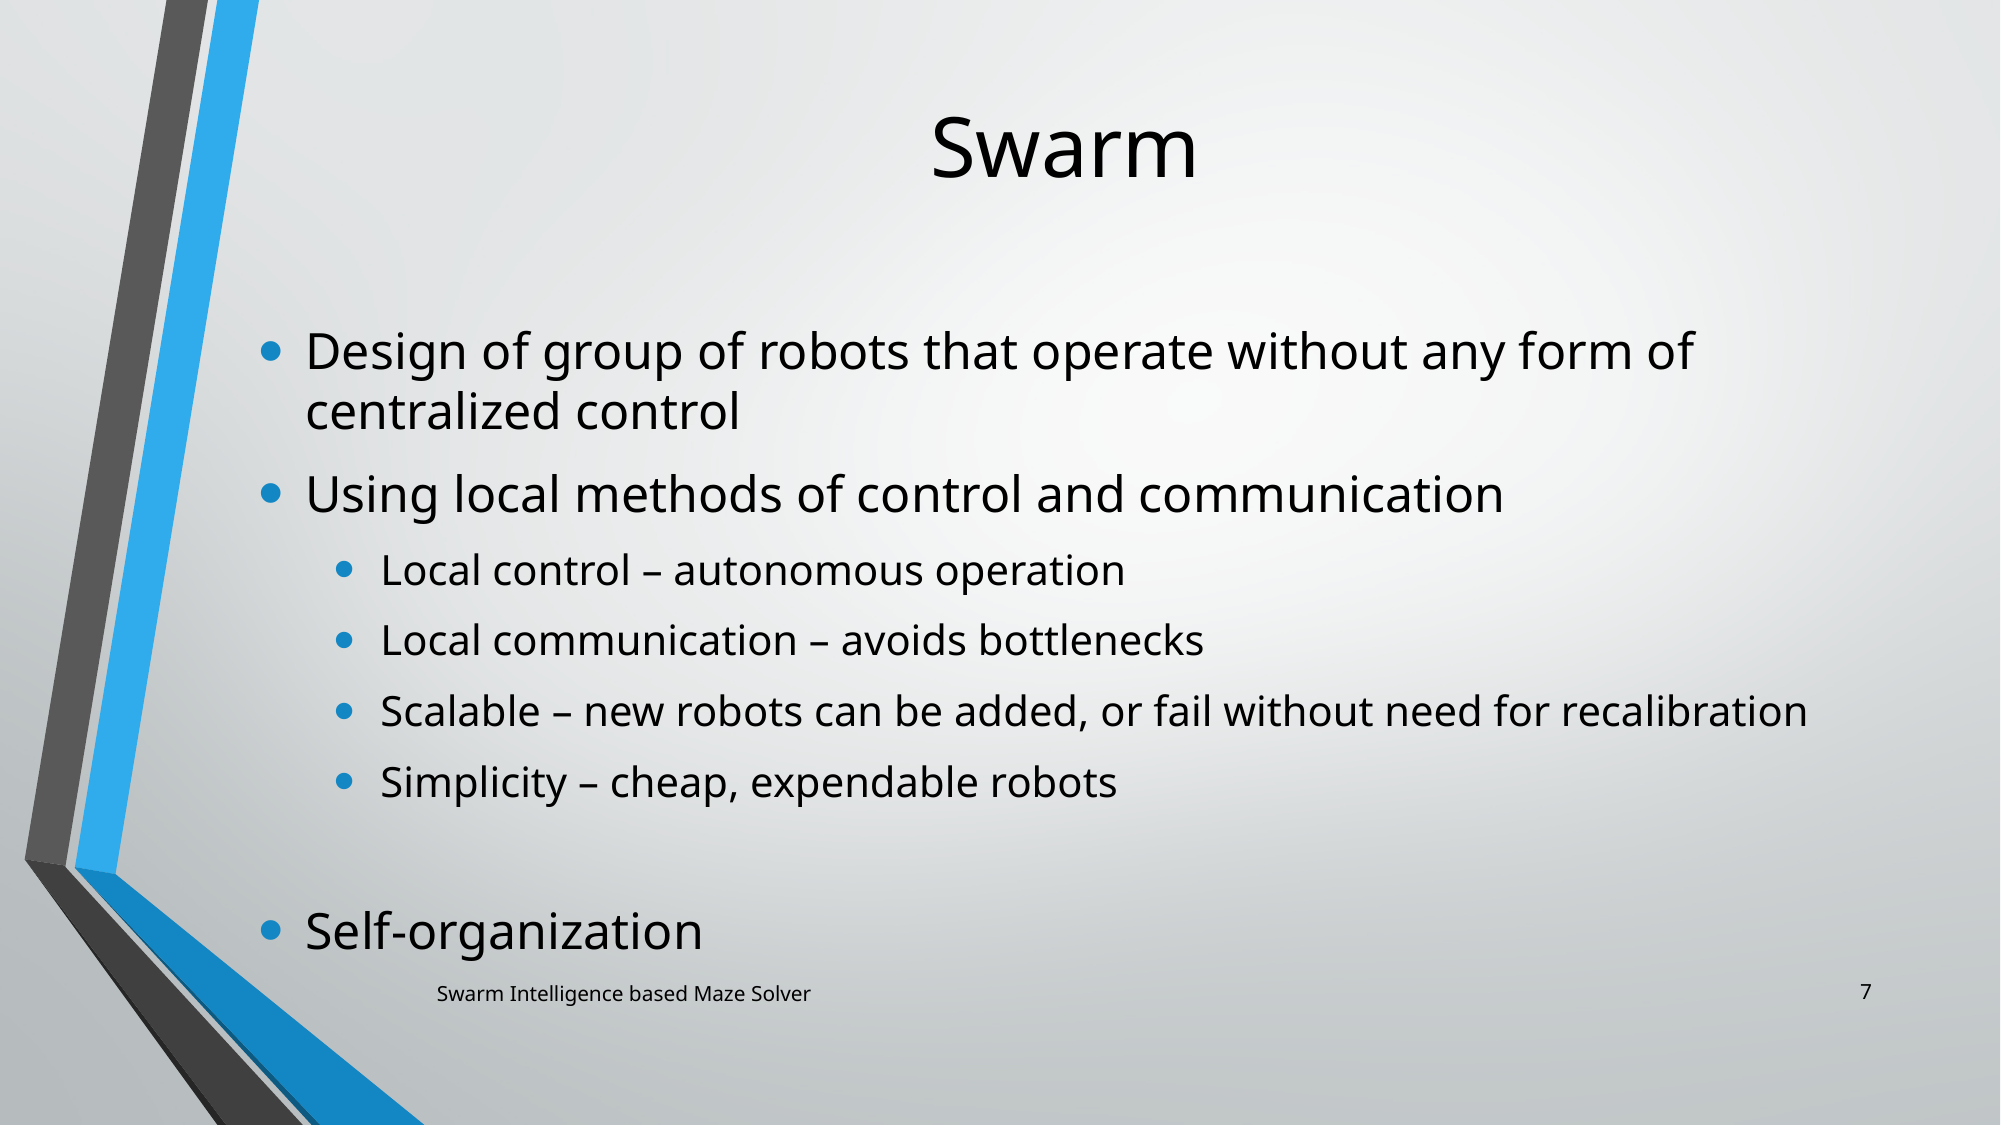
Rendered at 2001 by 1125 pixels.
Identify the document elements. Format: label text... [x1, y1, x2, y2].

title Swarm [243, 0, 1887, 252]
footer Swarm Intelligence based Maze Solver [421, 965, 1584, 1025]
list Design of group of robots that operate without any form of centralized control Using local methods of control and communication Local control – autonomous operation Local communication – avoids bottlenecks Scalable – new robots can be added, or fail without need for recalibration Simplicity – cheap, expendable robots Self-organization [243, 252, 1887, 1027]
slide_number 7 [1796, 962, 1887, 1023]
